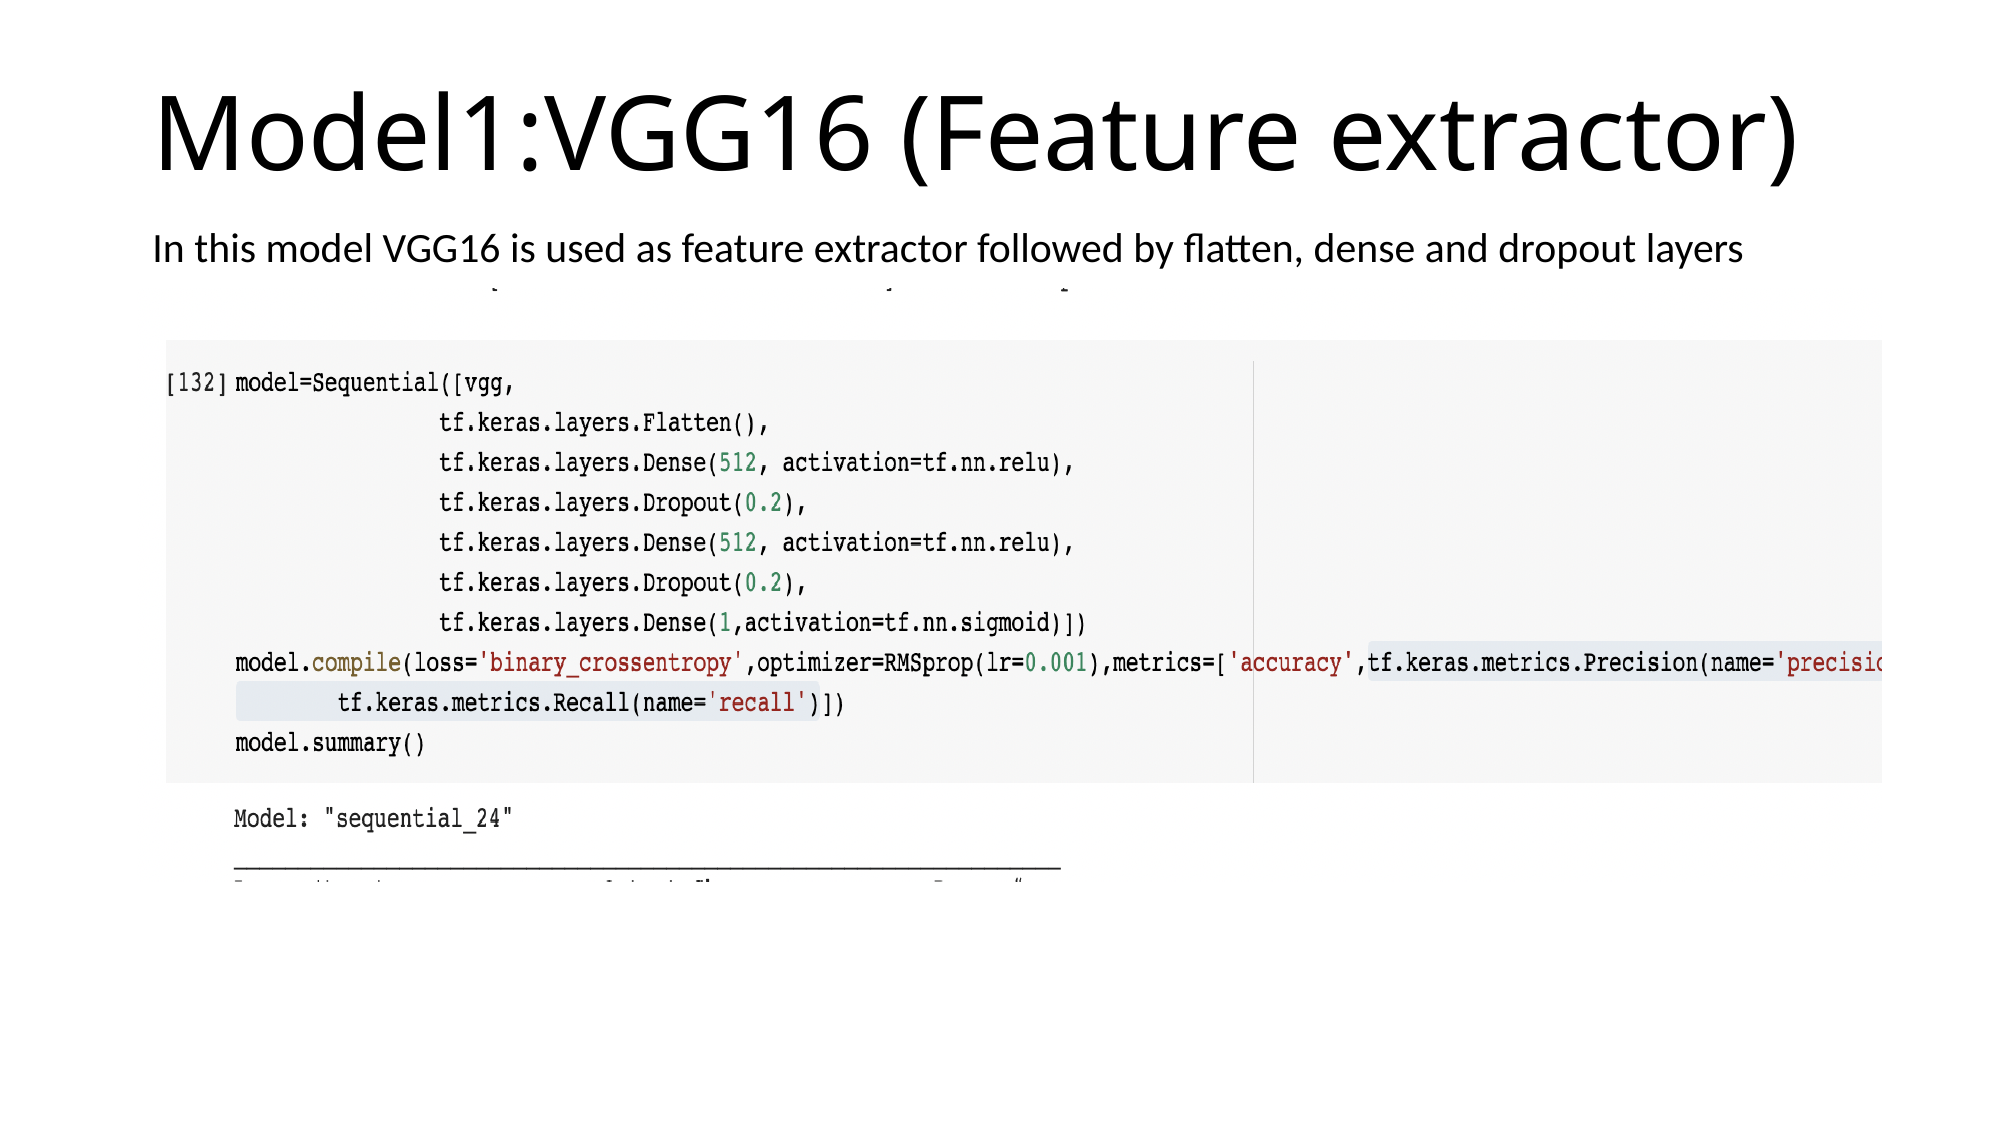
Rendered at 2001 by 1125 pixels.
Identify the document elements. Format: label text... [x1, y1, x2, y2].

picture [137, 288, 1883, 882]
list In this model VGG16 is used as feature extractor followed by flatten, dense and dropout layers [137, 219, 1863, 288]
title Model1:VGG16 (Feature extractor) [137, 47, 1863, 201]
